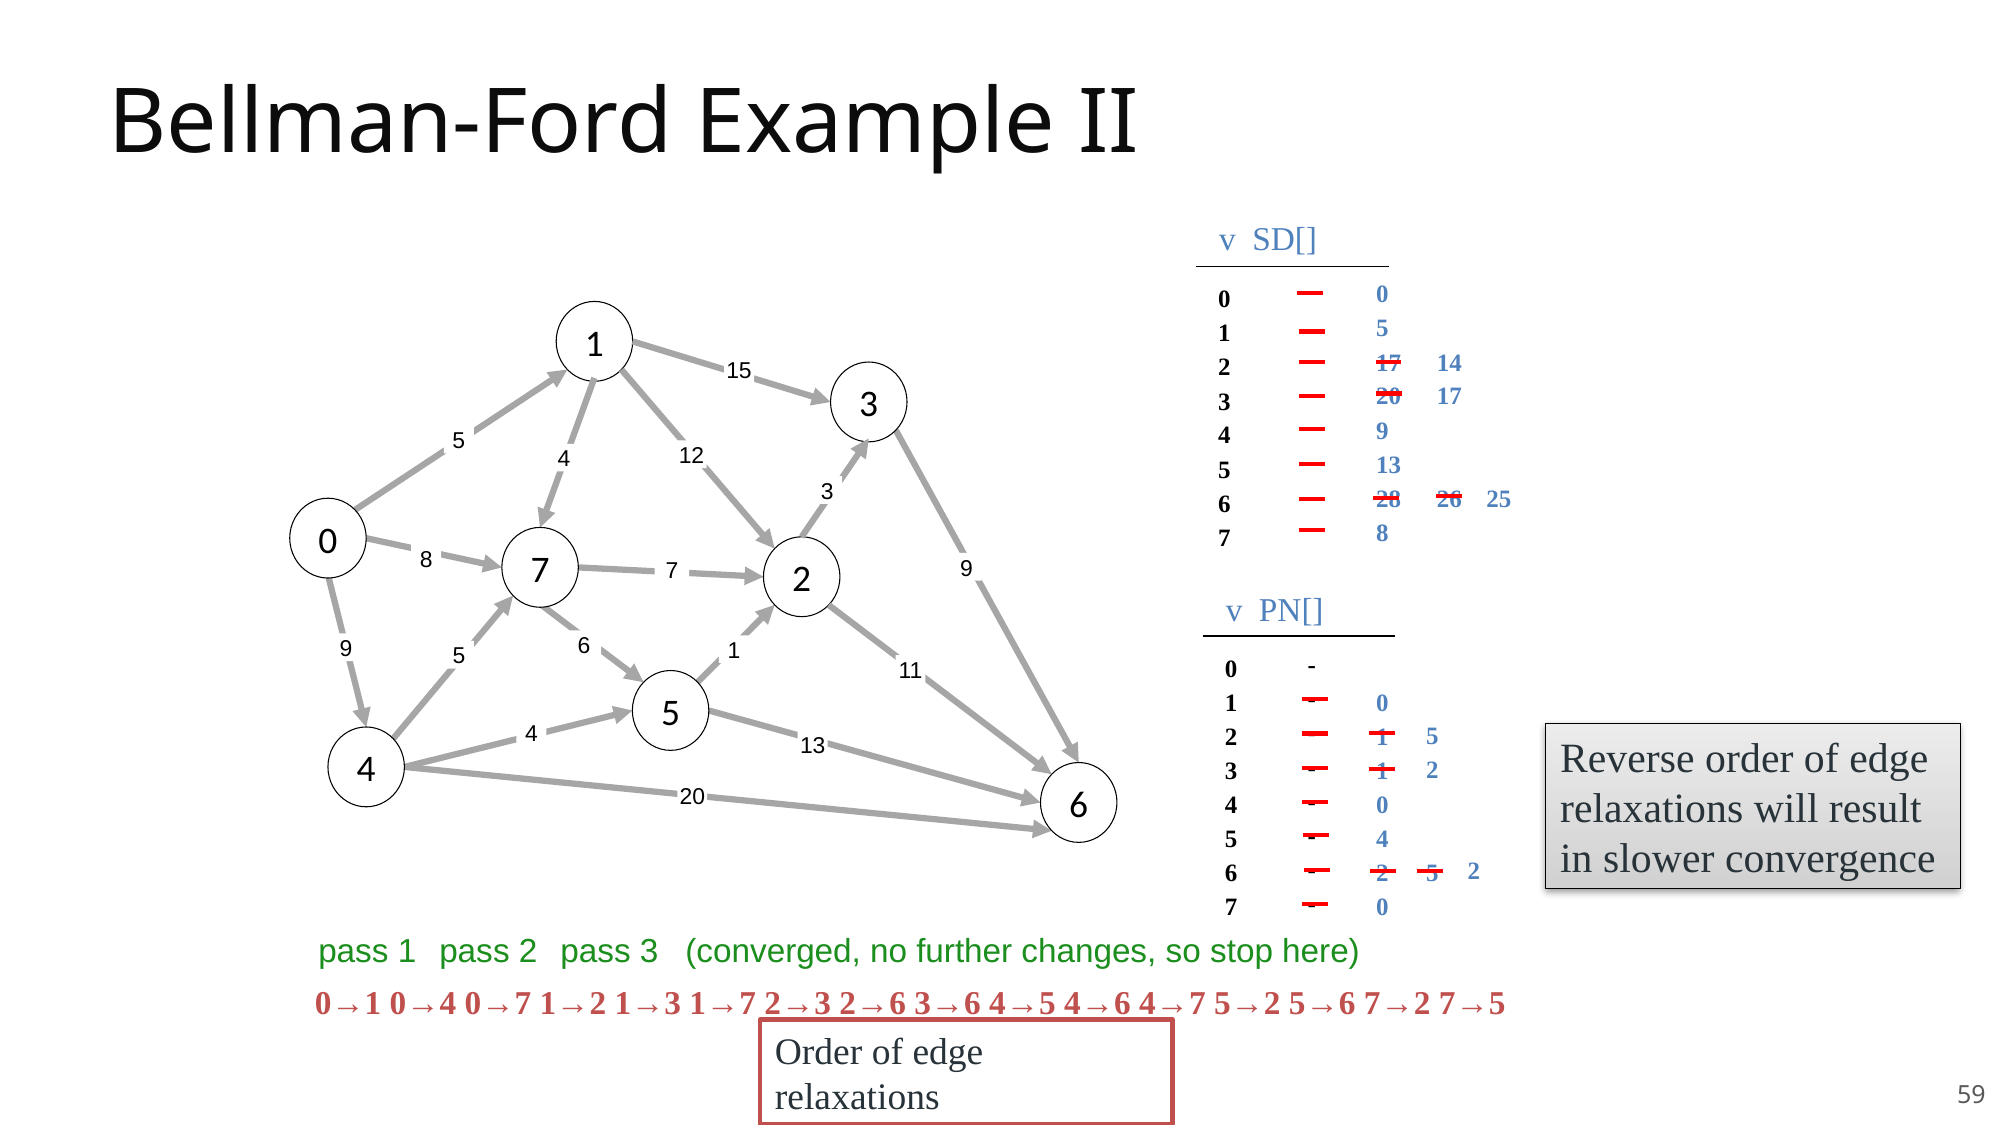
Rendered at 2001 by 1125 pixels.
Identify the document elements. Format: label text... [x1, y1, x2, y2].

text_box 14 17 26 [1422, 270, 1471, 554]
text_box 0→1 0→4 0→7 1→2 1→3 1→7 2→3 2→6 3→6 4→5 4→6 4→7 5→2 5→6 7→2 7→5 [299, 973, 1679, 1029]
text_box 5 2 5 [1411, 644, 1462, 928]
text_box 1 [556, 301, 633, 382]
text_box 4 [327, 727, 399, 807]
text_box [365, 537, 503, 568]
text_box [354, 369, 568, 511]
text_box (converged, no further changes, so stop here) [670, 922, 1376, 977]
text_box 2 [1452, 643, 1503, 893]
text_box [697, 604, 775, 683]
text_box Reverse order of edge relaxations will result in slower convergence [1545, 723, 1961, 889]
text_box 3 [831, 362, 908, 442]
text_box pass 1 [303, 922, 424, 977]
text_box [327, 577, 367, 728]
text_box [621, 369, 775, 549]
text_box pass 2 [424, 922, 545, 977]
text_box 7 [654, 557, 690, 565]
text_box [801, 441, 869, 538]
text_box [895, 429, 1079, 763]
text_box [828, 604, 1052, 775]
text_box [539, 381, 595, 528]
text_box - - - - - - - - [1293, 645, 1343, 922]
text_box 0 5 17 20 9 13 28 8 [1361, 270, 1422, 554]
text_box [578, 567, 764, 577]
text_box Order of edge relaxations [760, 1019, 1173, 1125]
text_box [539, 607, 644, 683]
text_box v PN[] [1211, 580, 1339, 635]
text_box 5 [632, 670, 709, 751]
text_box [404, 710, 633, 768]
text_box 7 [502, 527, 579, 608]
text_box 6 [1055, 762, 1117, 843]
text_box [392, 595, 514, 739]
text_box 0 1 2 3 4 5 6 7 [1210, 645, 1261, 922]
text_box 0 1 2 3 4 5 6 7 [1203, 275, 1254, 559]
text_box 25 [1471, 270, 1535, 554]
text_box 2 [764, 537, 840, 617]
text_box 0 [289, 498, 367, 578]
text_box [632, 341, 831, 403]
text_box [404, 766, 1052, 831]
text_box v SD[] [1204, 209, 1332, 265]
title Bellman-Ford Example II [94, 43, 1930, 210]
text_box pass 3 [545, 922, 670, 977]
text_box 0 1 1 0 4 2 0 [1361, 644, 1412, 929]
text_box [708, 710, 1041, 803]
